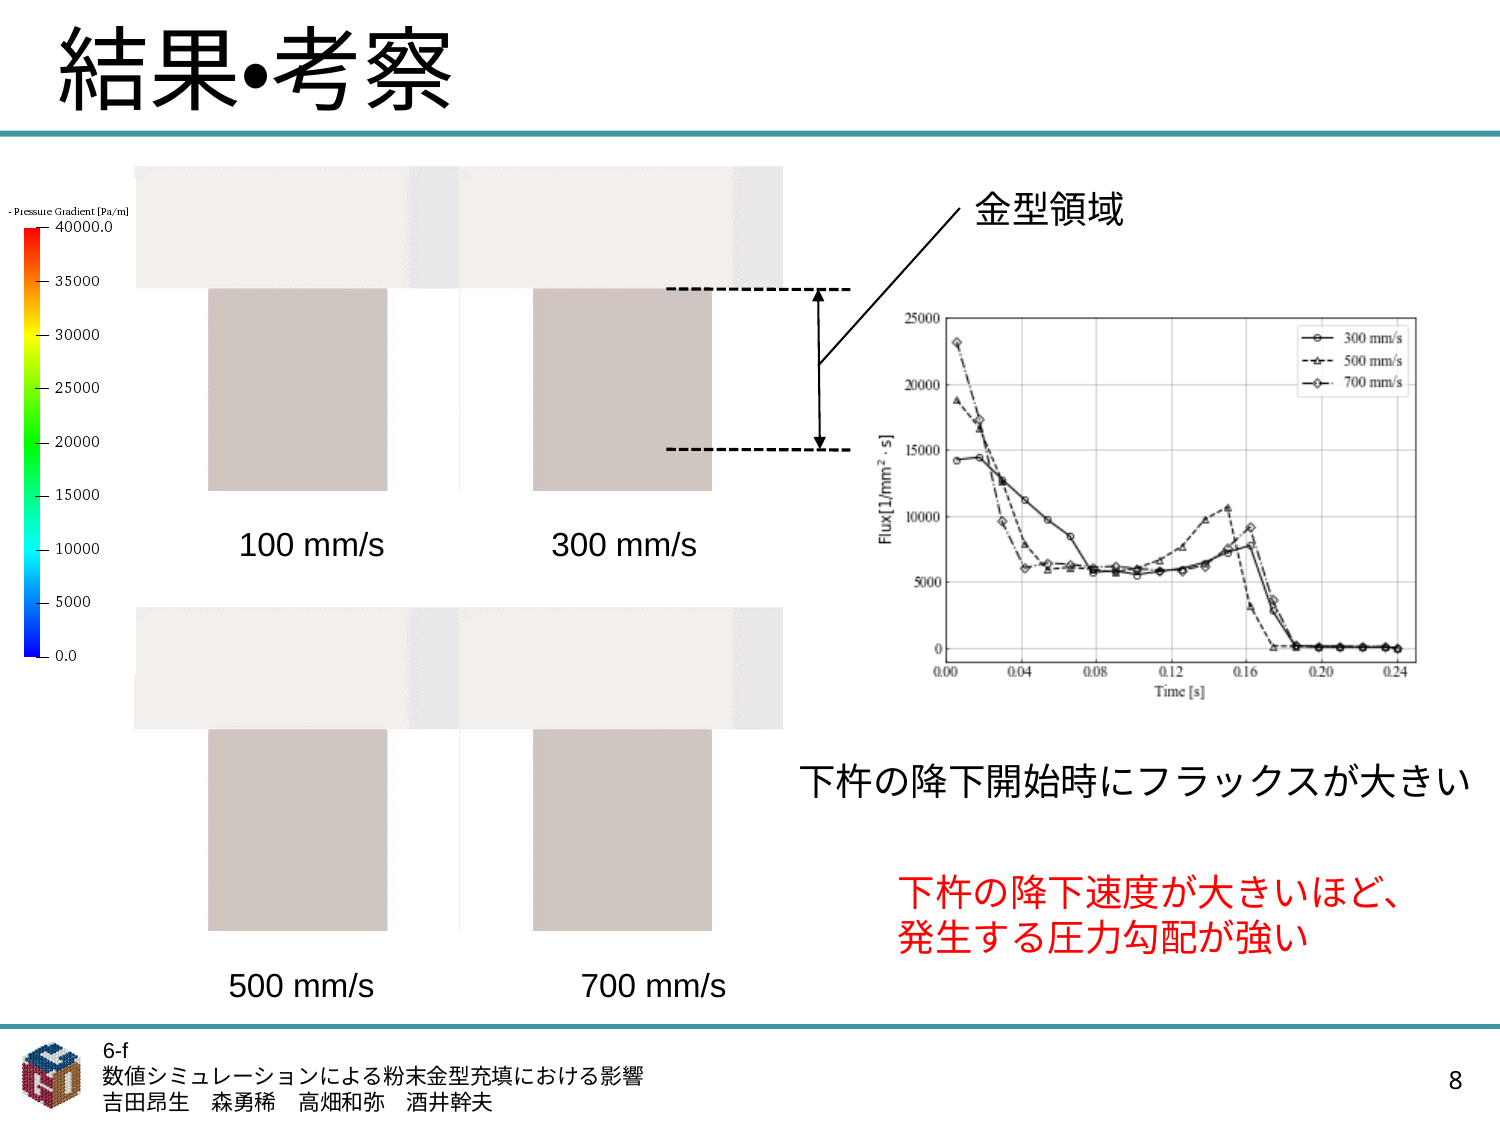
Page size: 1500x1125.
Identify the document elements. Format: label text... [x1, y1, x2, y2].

text_box 500 mm/s [123, 961, 475, 1007]
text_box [818, 208, 960, 366]
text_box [135, 166, 784, 491]
text_box 下杵の降下開始時にフラックスが大きい [784, 750, 1500, 810]
text_box 下杵の降下速度が大きいほど、 発生する圧力勾配が強い [882, 861, 1500, 966]
text_box 金型領域 [959, 178, 1313, 238]
title 結果・考察 [0, 0, 1486, 131]
text_box 300 mm/s [446, 520, 803, 566]
picture [870, 263, 1476, 719]
picture [0, 166, 136, 680]
picture [21, 1040, 81, 1109]
text_box 100 mm/s [136, 520, 446, 566]
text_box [133, 606, 784, 932]
text_box 700 mm/s [475, 961, 832, 1007]
